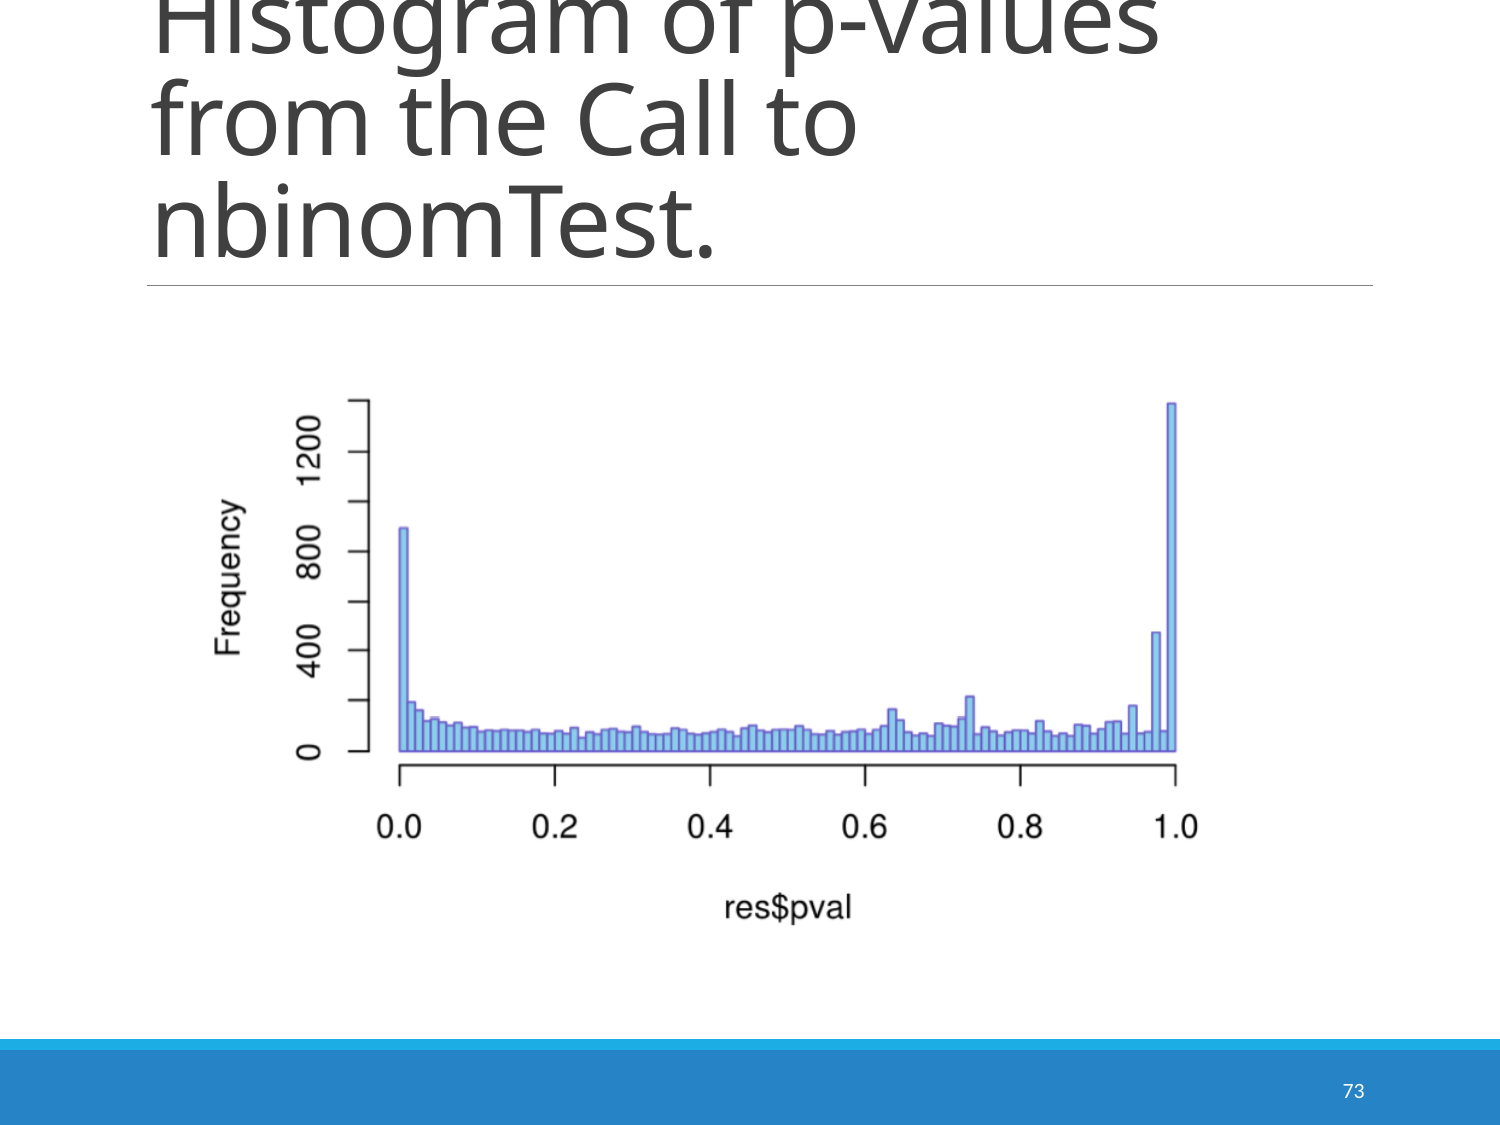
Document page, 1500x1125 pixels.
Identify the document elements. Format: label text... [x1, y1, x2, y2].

slide_number 73 [1218, 1059, 1380, 1120]
title Histogram of p-values from the Call to nbinomTest. [135, 47, 1373, 285]
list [36, 297, 1459, 988]
